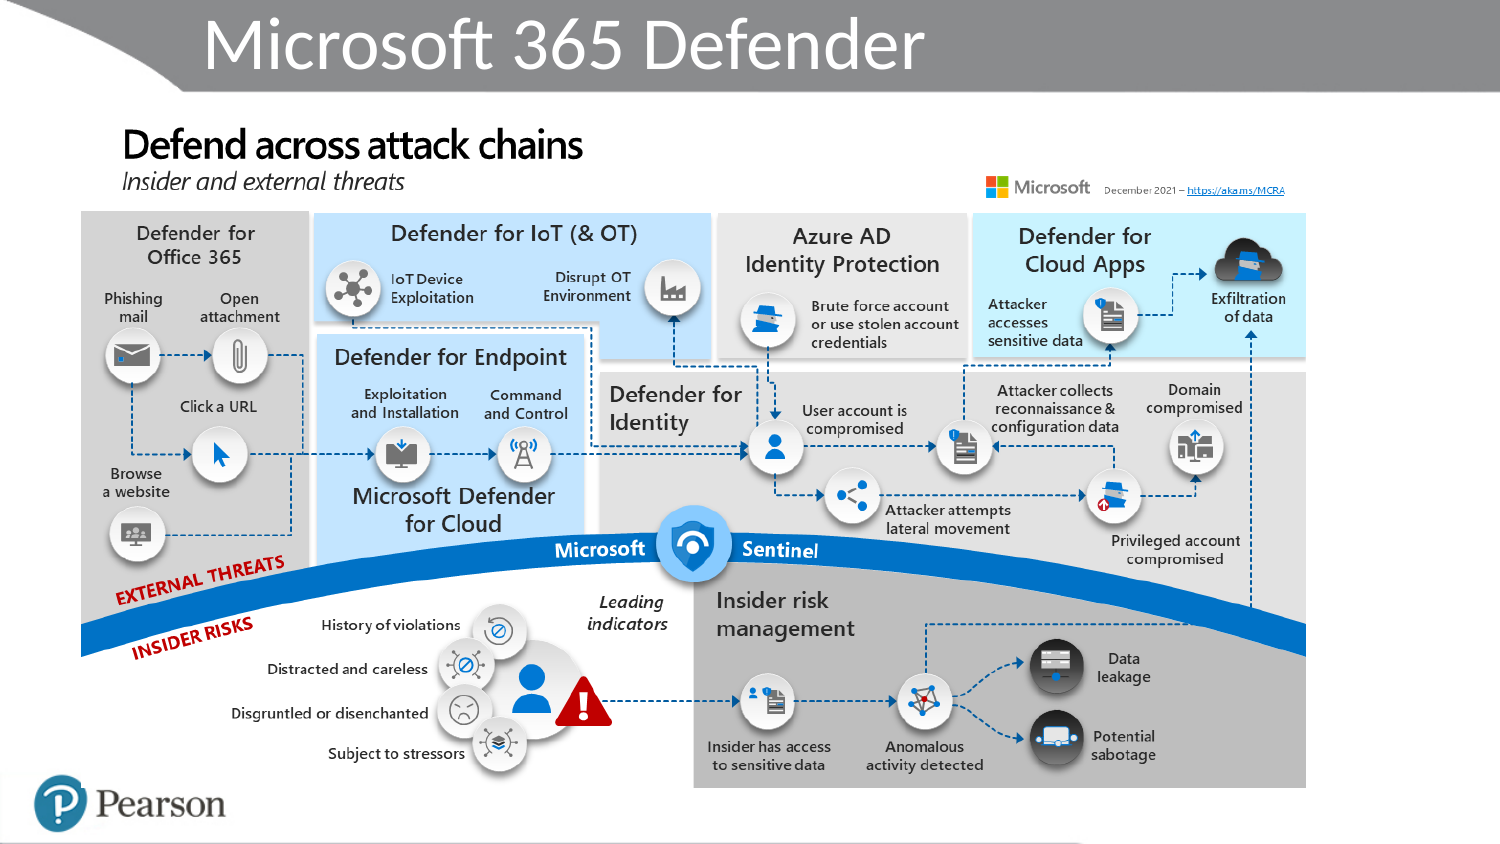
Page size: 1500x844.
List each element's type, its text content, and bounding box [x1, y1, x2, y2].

title Microsoft 365 Defender [187, 0, 1426, 79]
picture [0, 0, 1500, 844]
